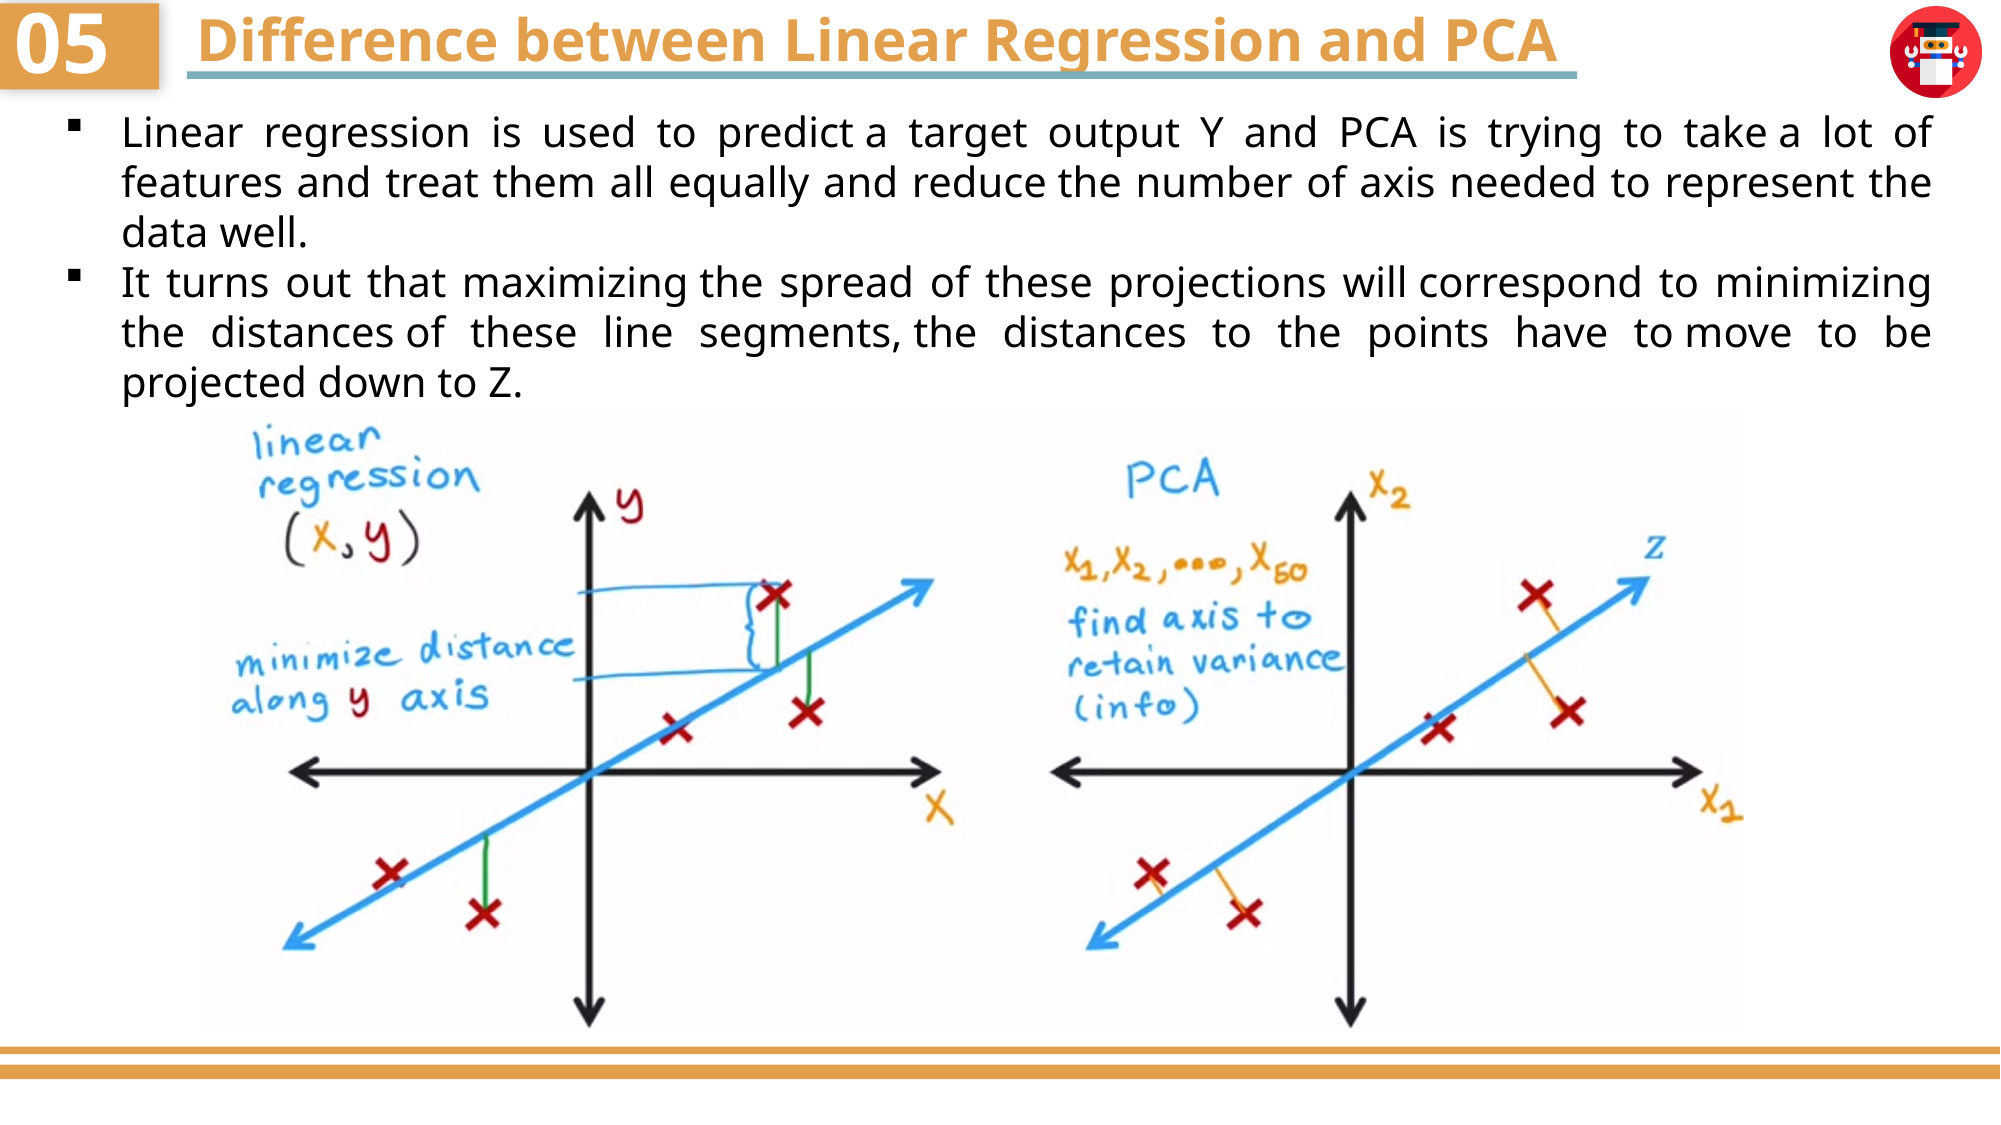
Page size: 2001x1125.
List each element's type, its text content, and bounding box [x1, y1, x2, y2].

text_box Linear regression is used to predict a target output Y and PCA is trying to take a lot of features and treat them all equally and reduce the number of axis needed to represent the data well. It turns out that maximizing the spread of these projections will correspond to minimizing the distances of these line segments, the distances to the points have to move to be projected down to Z. [50, 97, 1949, 1063]
list Difference between Linear Regression and PCA [182, 0, 1663, 92]
list 05 [0, 3, 160, 90]
picture [204, 410, 1744, 1029]
text_box [186, 70, 1578, 80]
picture [1890, 6, 1982, 98]
